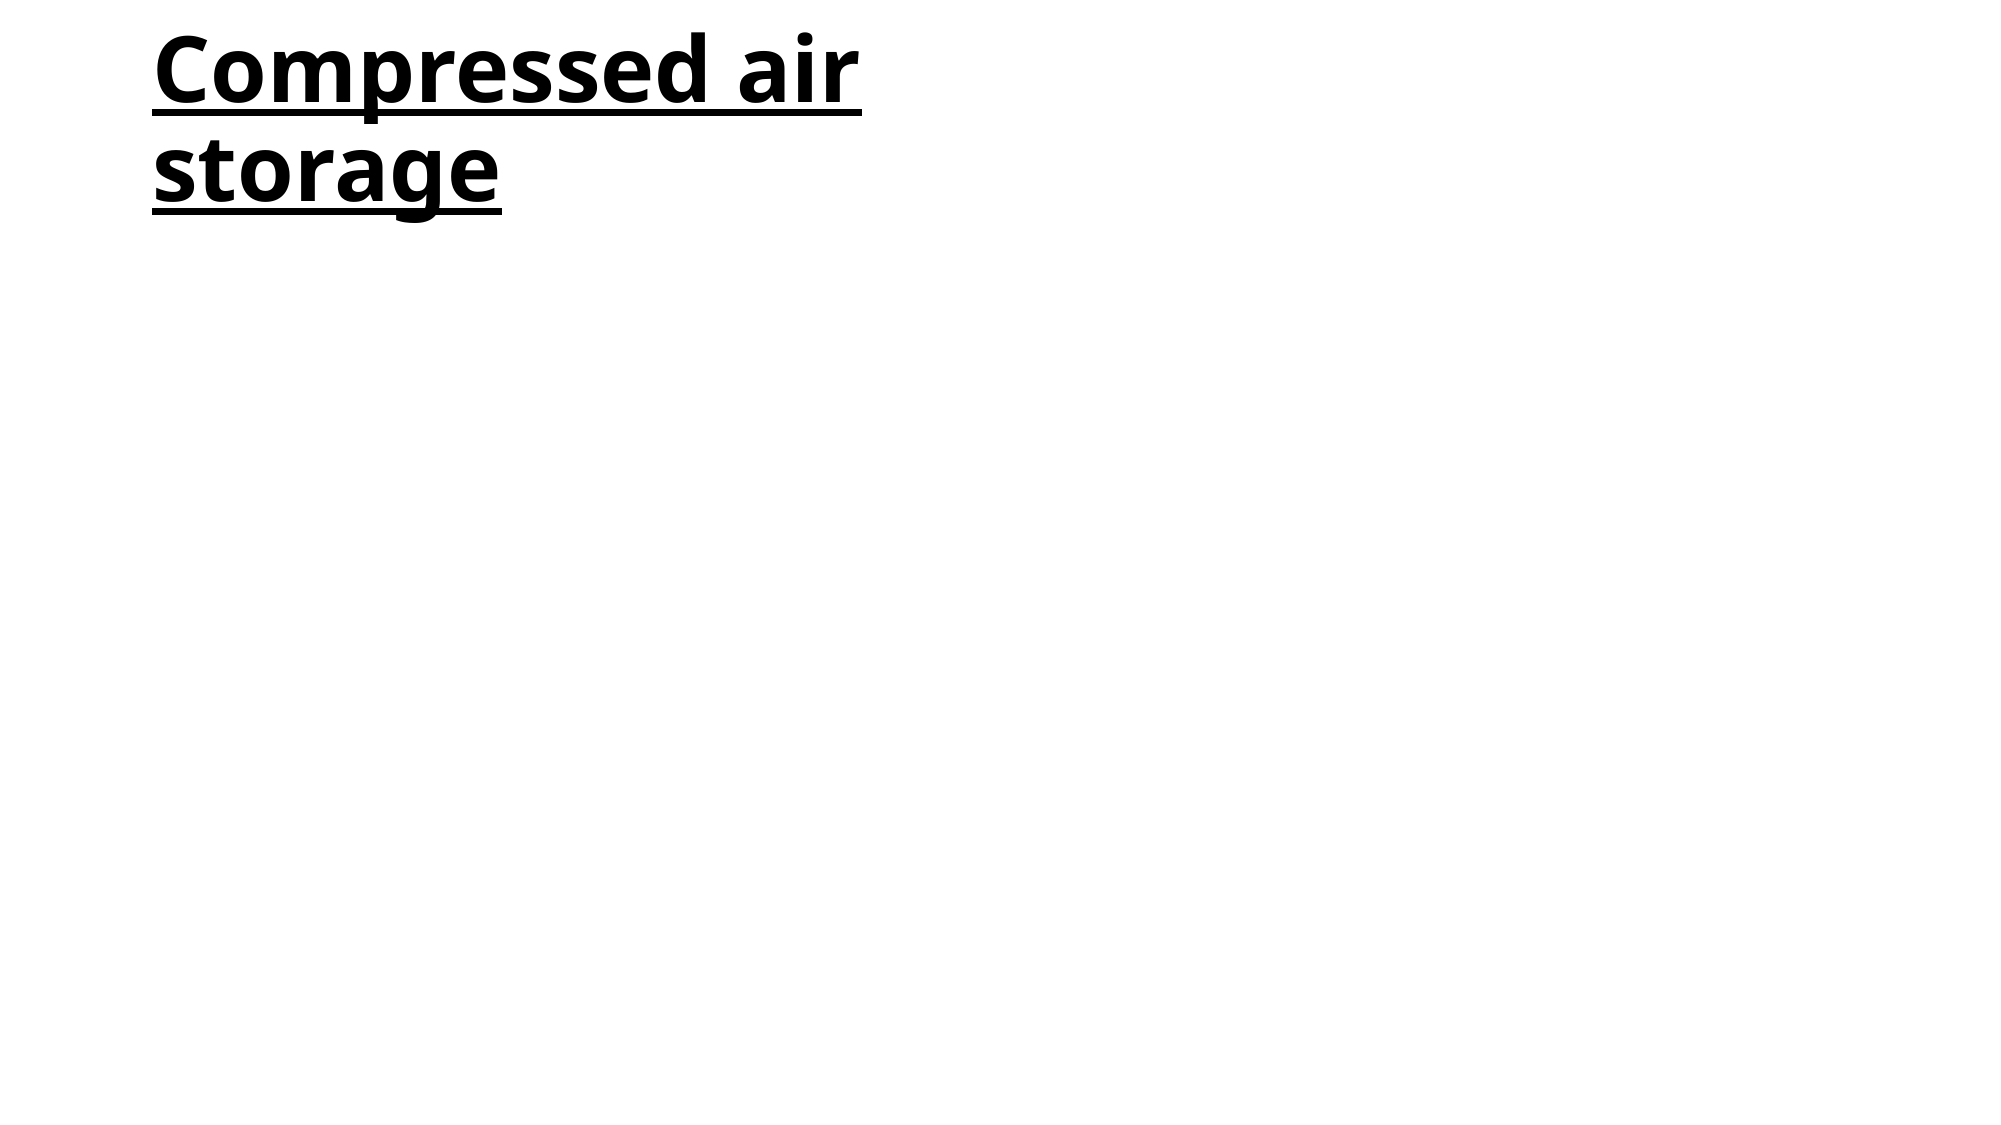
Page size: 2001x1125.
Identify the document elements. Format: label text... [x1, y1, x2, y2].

title Compressed air storage [137, 59, 1108, 185]
